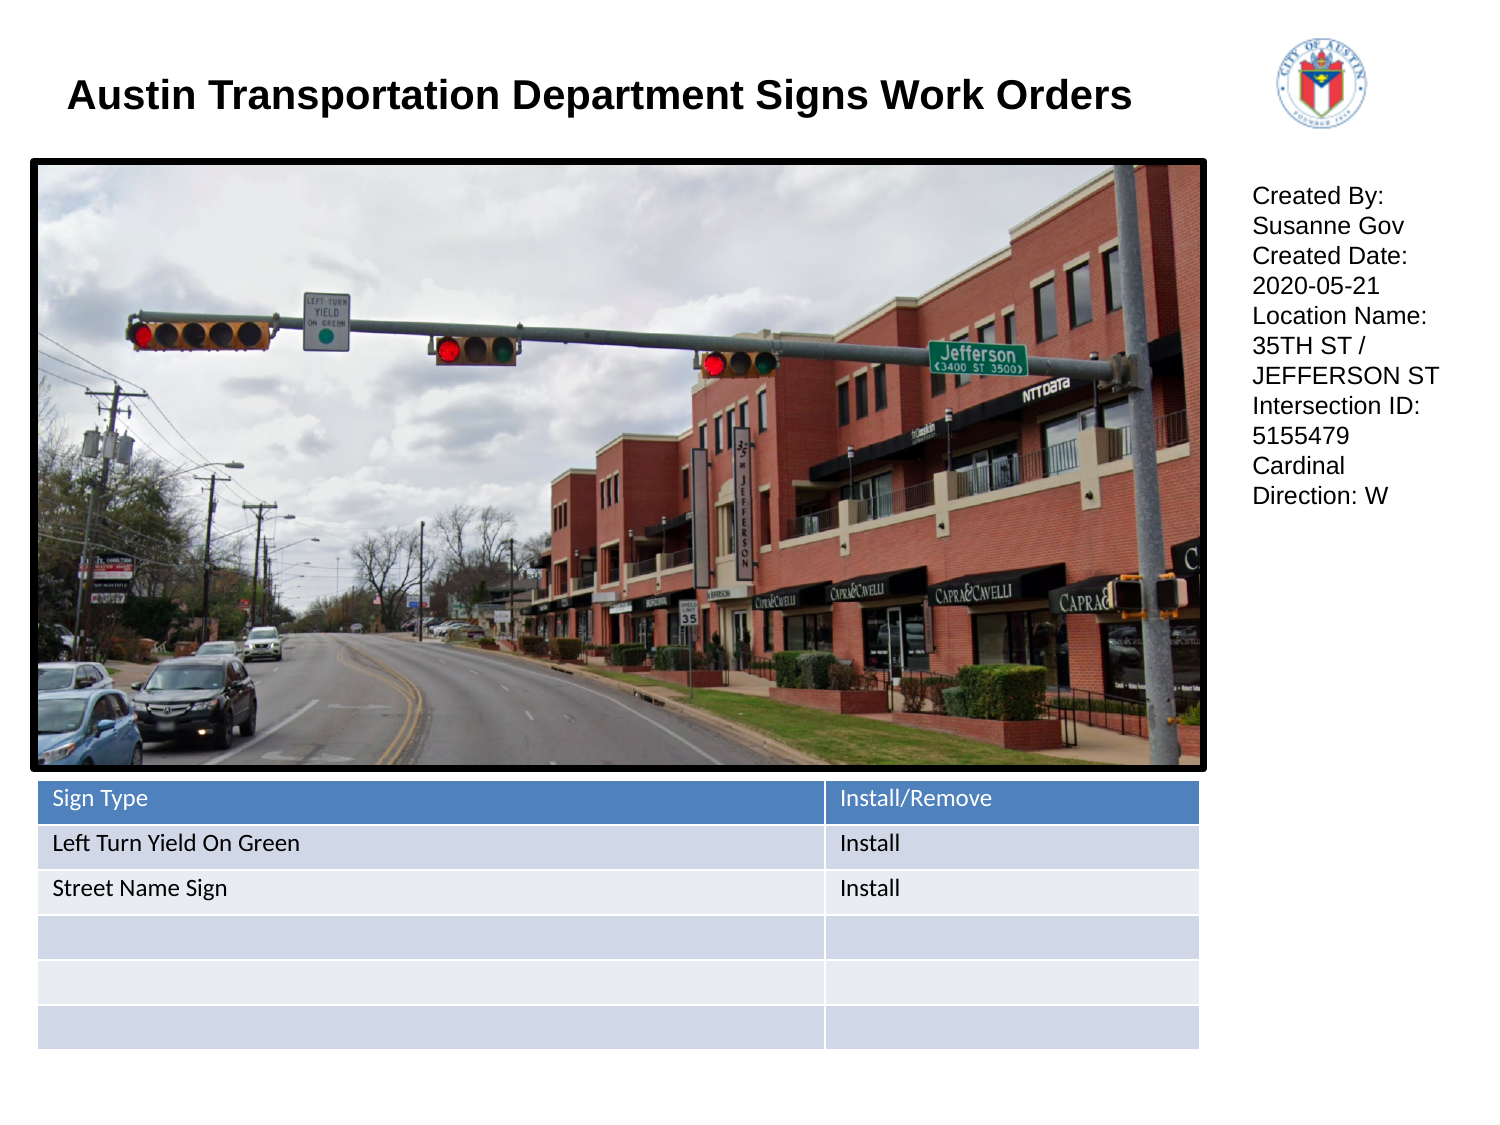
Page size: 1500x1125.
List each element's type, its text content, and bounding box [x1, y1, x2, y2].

picture [37, 164, 1201, 766]
table_cell Street Name Sign [38, 871, 824, 914]
table_cell [38, 1006, 824, 1049]
table_cell [826, 961, 1199, 1004]
table_cell [826, 916, 1199, 959]
table_header Install/Remove [826, 781, 1199, 824]
text_box Austin Transportation Department Signs Work Orders [51, 60, 1149, 125]
table_cell [38, 916, 824, 959]
table_cell Install [826, 826, 1199, 869]
table_cell Left Turn Yield On Green [38, 826, 824, 869]
table_cell [38, 961, 824, 1004]
picture [1274, 37, 1369, 132]
table_header Sign Type [38, 781, 824, 824]
table_cell [826, 1006, 1199, 1049]
text_box Created By: Susanne Gov Created Date: 2020-05-21 Location Name: 35TH ST / JEFFERSON ST Intersection ID: 5155479 Cardinal Direction: W [1237, 172, 1463, 517]
table_cell Install [826, 871, 1199, 914]
